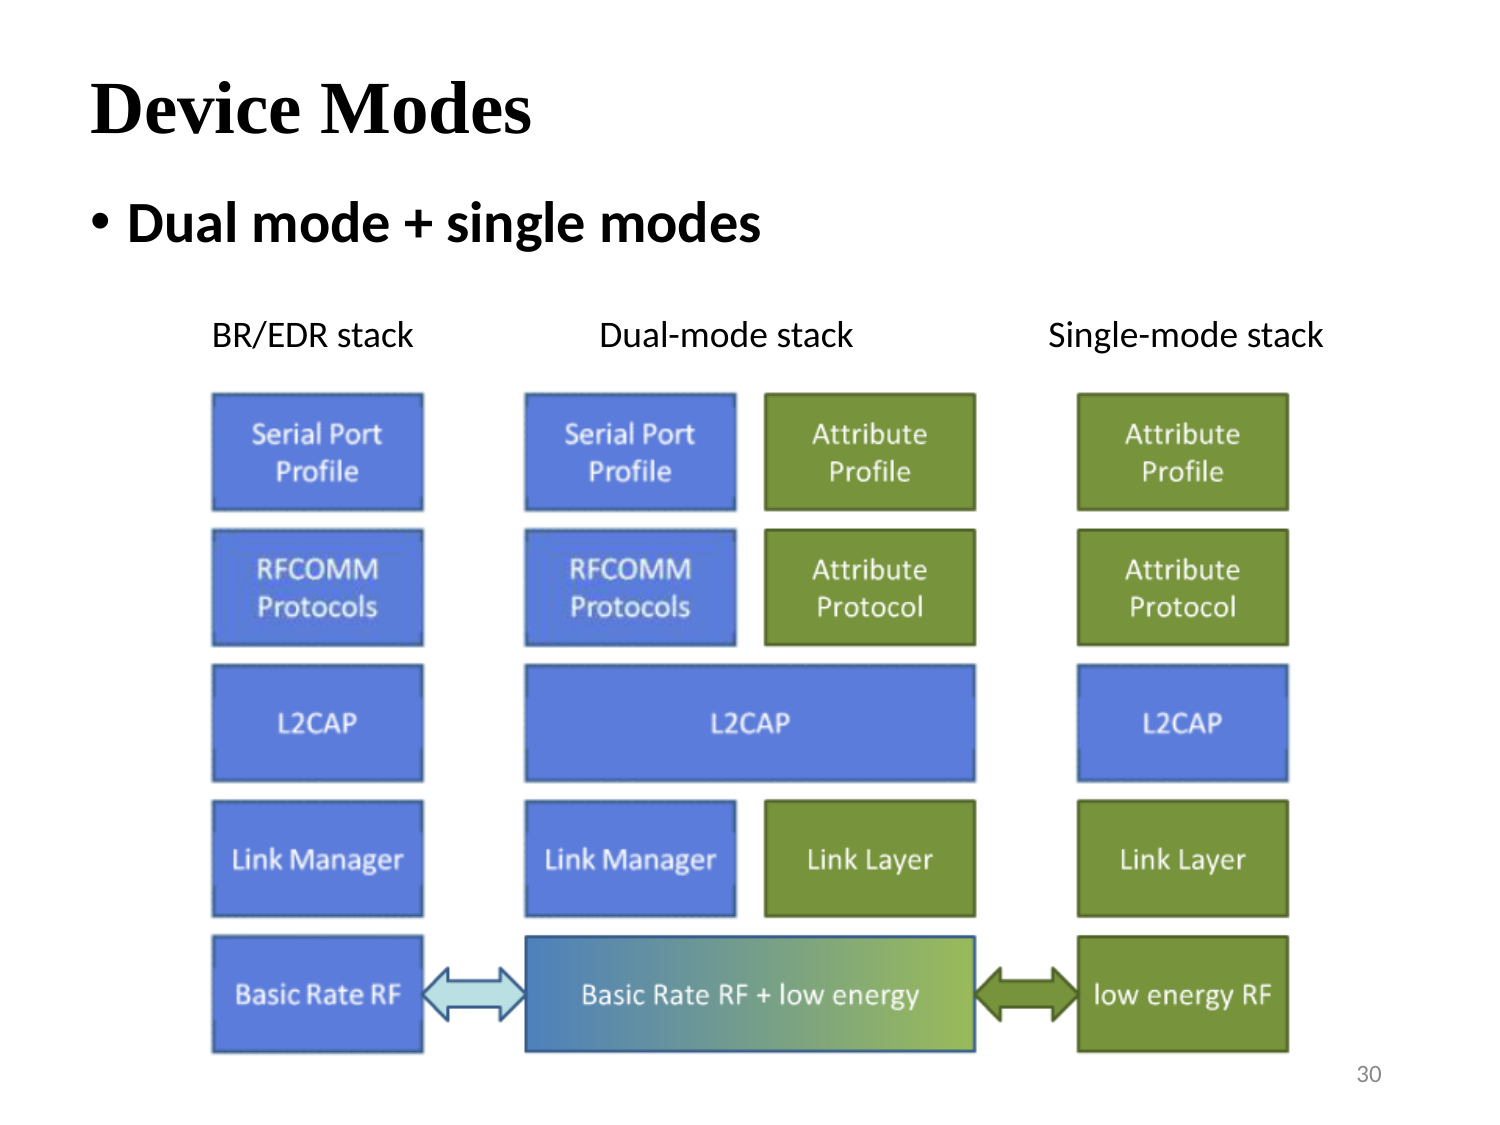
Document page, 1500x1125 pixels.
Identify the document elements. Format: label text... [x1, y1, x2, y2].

list Dual mode + single modes [75, 184, 1425, 1024]
text_box BR/EDR stack [197, 302, 446, 363]
slide_number 30 [1059, 1042, 1397, 1103]
picture [201, 385, 1299, 1059]
title Device Modes [75, 45, 1425, 173]
text_box Single-mode stack [1033, 302, 1341, 363]
text_box Dual-mode stack [584, 302, 892, 363]
